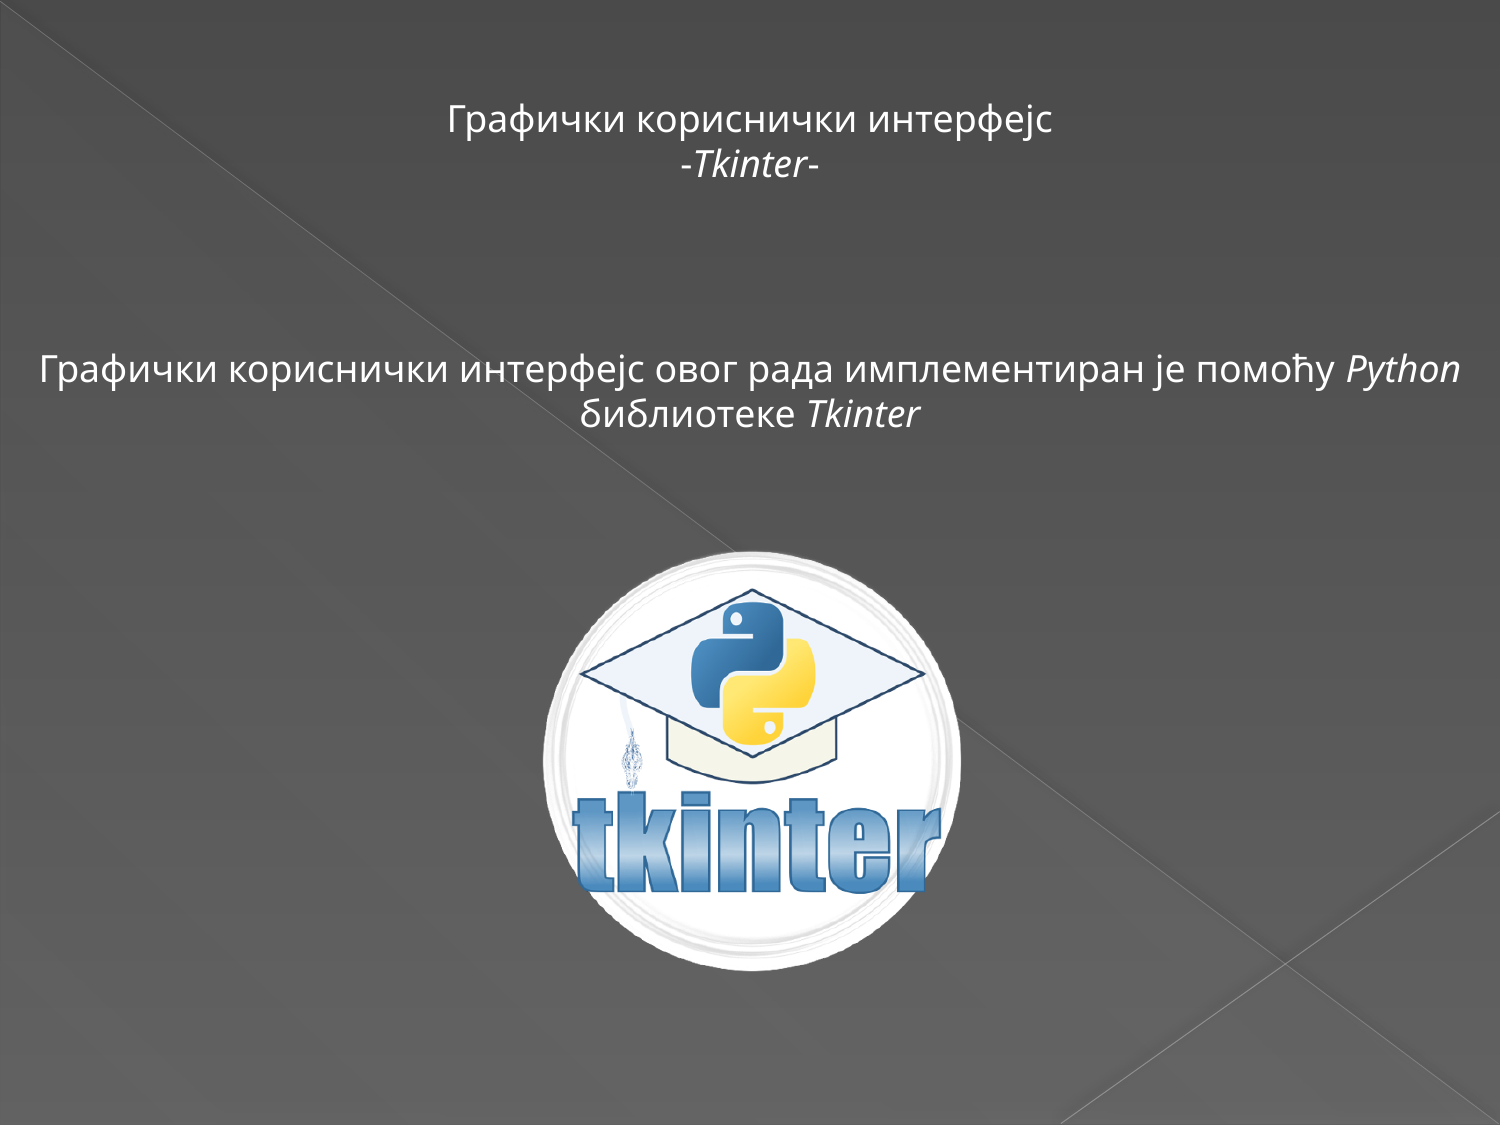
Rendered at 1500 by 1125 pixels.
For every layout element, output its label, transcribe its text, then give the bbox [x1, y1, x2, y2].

picture [524, 537, 976, 988]
text_box Графички кориснички интерфејс -Tkinter- [0, 87, 1500, 193]
text_box Графички кориснички интерфејс овог рада имплементиран је помоћу Python библиотеке Tkinter [0, 337, 1500, 443]
